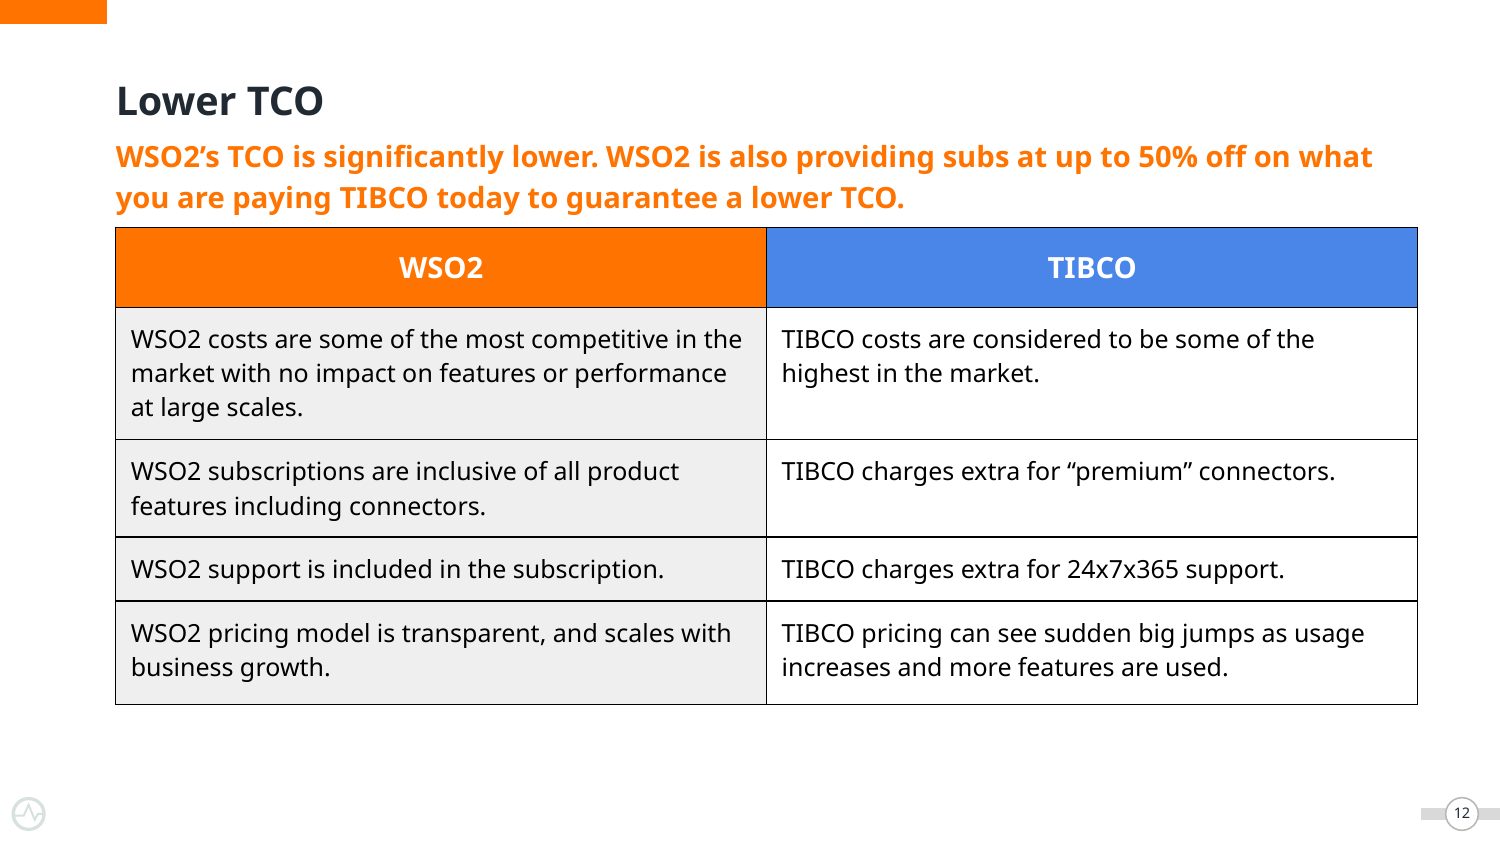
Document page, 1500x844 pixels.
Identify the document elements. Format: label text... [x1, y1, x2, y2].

table_cell TIBCO charges extra for “premium” connectors. [767, 440, 1417, 536]
table_cell TIBCO costs are considered to be some of the highest in the market. [767, 308, 1417, 439]
table_cell WSO2 subscriptions are inclusive of all product features including connectors. [116, 440, 766, 536]
table_cell WSO2 costs are some of the most competitive in the market with no impact on features or performance at large scales. [116, 308, 766, 439]
table_cell WSO2 pricing model is transparent, and scales with business growth. [116, 602, 766, 704]
table_cell WSO2 support is included in the subscription. [116, 538, 766, 600]
table_cell TIBCO pricing can see sudden big jumps as usage increases and more features are used. [767, 602, 1417, 704]
table_header TIBCO [767, 228, 1417, 307]
title Lower TCO WSO2’s TCO is significantly lower. WSO2 is also providing subs at up to 50% off on what you are paying TIBCO today to guarantee a lower TCO. [115, 59, 1393, 227]
table_cell TIBCO charges extra for 24x7x365 support. [767, 538, 1417, 600]
slide_number ‹#› [1431, 793, 1493, 835]
table_header WSO2 [116, 228, 766, 307]
